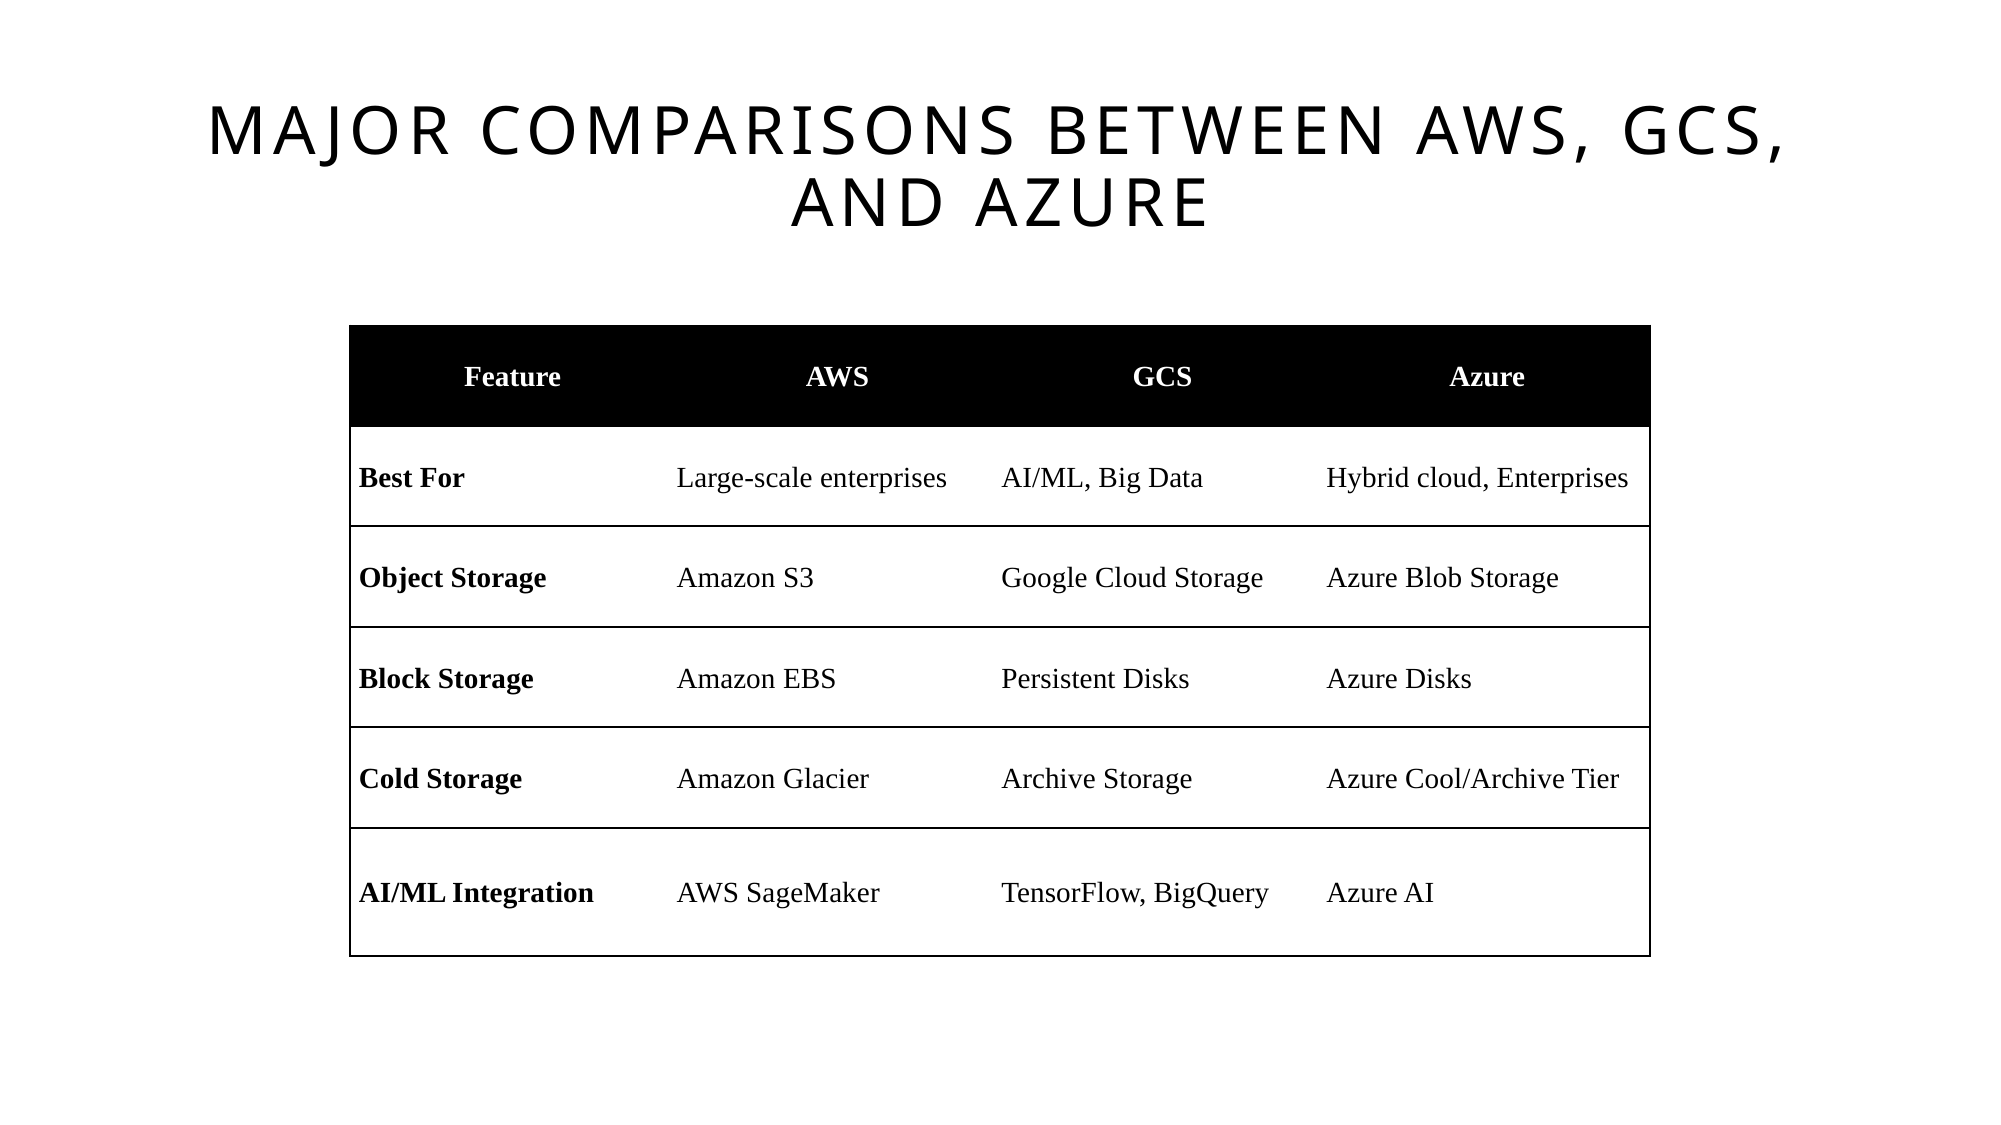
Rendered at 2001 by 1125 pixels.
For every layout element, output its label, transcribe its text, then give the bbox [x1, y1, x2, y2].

table_cell Large-scale enterprises [675, 427, 1000, 525]
table_cell AI/ML, Big Data [1000, 427, 1325, 525]
table_cell Amazon S3 [675, 527, 1000, 626]
table_cell Block Storage [351, 628, 675, 726]
table_cell AI/ML Integration [351, 829, 675, 955]
table_header AWS [675, 326, 1000, 425]
table_header GCS [1000, 326, 1325, 425]
table_cell Azure Disks [1325, 628, 1649, 726]
table_cell Cold Storage [351, 728, 675, 827]
table_cell AWS SageMaker [675, 829, 1000, 955]
table_header Feature [351, 326, 675, 425]
table_cell TensorFlow, BigQuery [1000, 829, 1325, 955]
table_cell Amazon Glacier [675, 728, 1000, 827]
table_cell Google Cloud Storage [1000, 527, 1325, 626]
table_cell Azure Blob Storage [1325, 527, 1649, 626]
title Major Comparisons Between AWS, GCS, and Azure [137, 60, 1863, 278]
table_cell Object Storage [351, 527, 675, 626]
table_cell Hybrid cloud, Enterprises [1325, 427, 1649, 525]
table_header Azure [1325, 326, 1649, 425]
table_cell Azure Cool/Archive Tier [1325, 728, 1649, 827]
table_cell Best For [351, 427, 675, 525]
table_cell Archive Storage [1000, 728, 1325, 827]
table_cell Amazon EBS [675, 628, 1000, 726]
table_cell Persistent Disks [1000, 628, 1325, 726]
table_cell Azure AI [1325, 829, 1649, 955]
